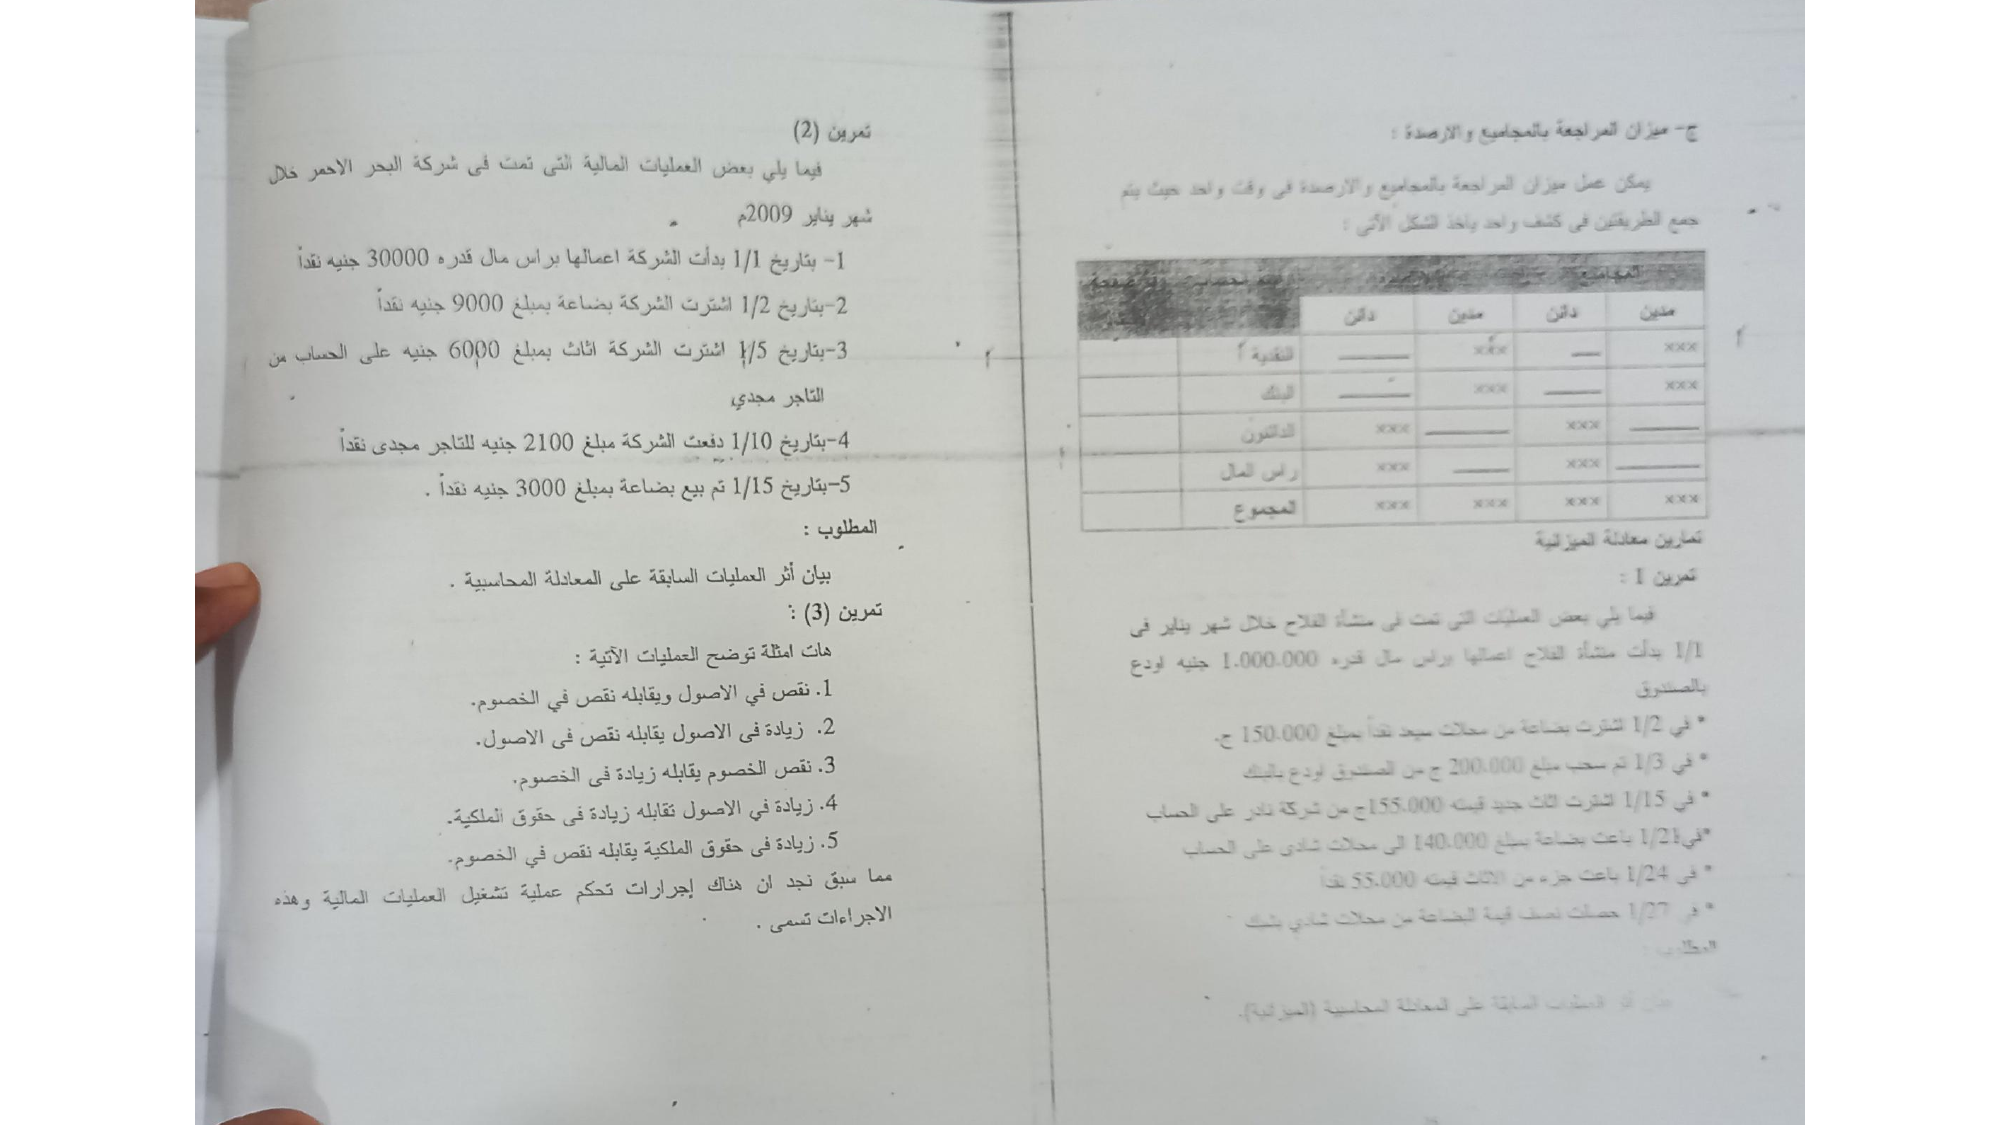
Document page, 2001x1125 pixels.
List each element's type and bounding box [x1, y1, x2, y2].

picture [195, 0, 1805, 1125]
